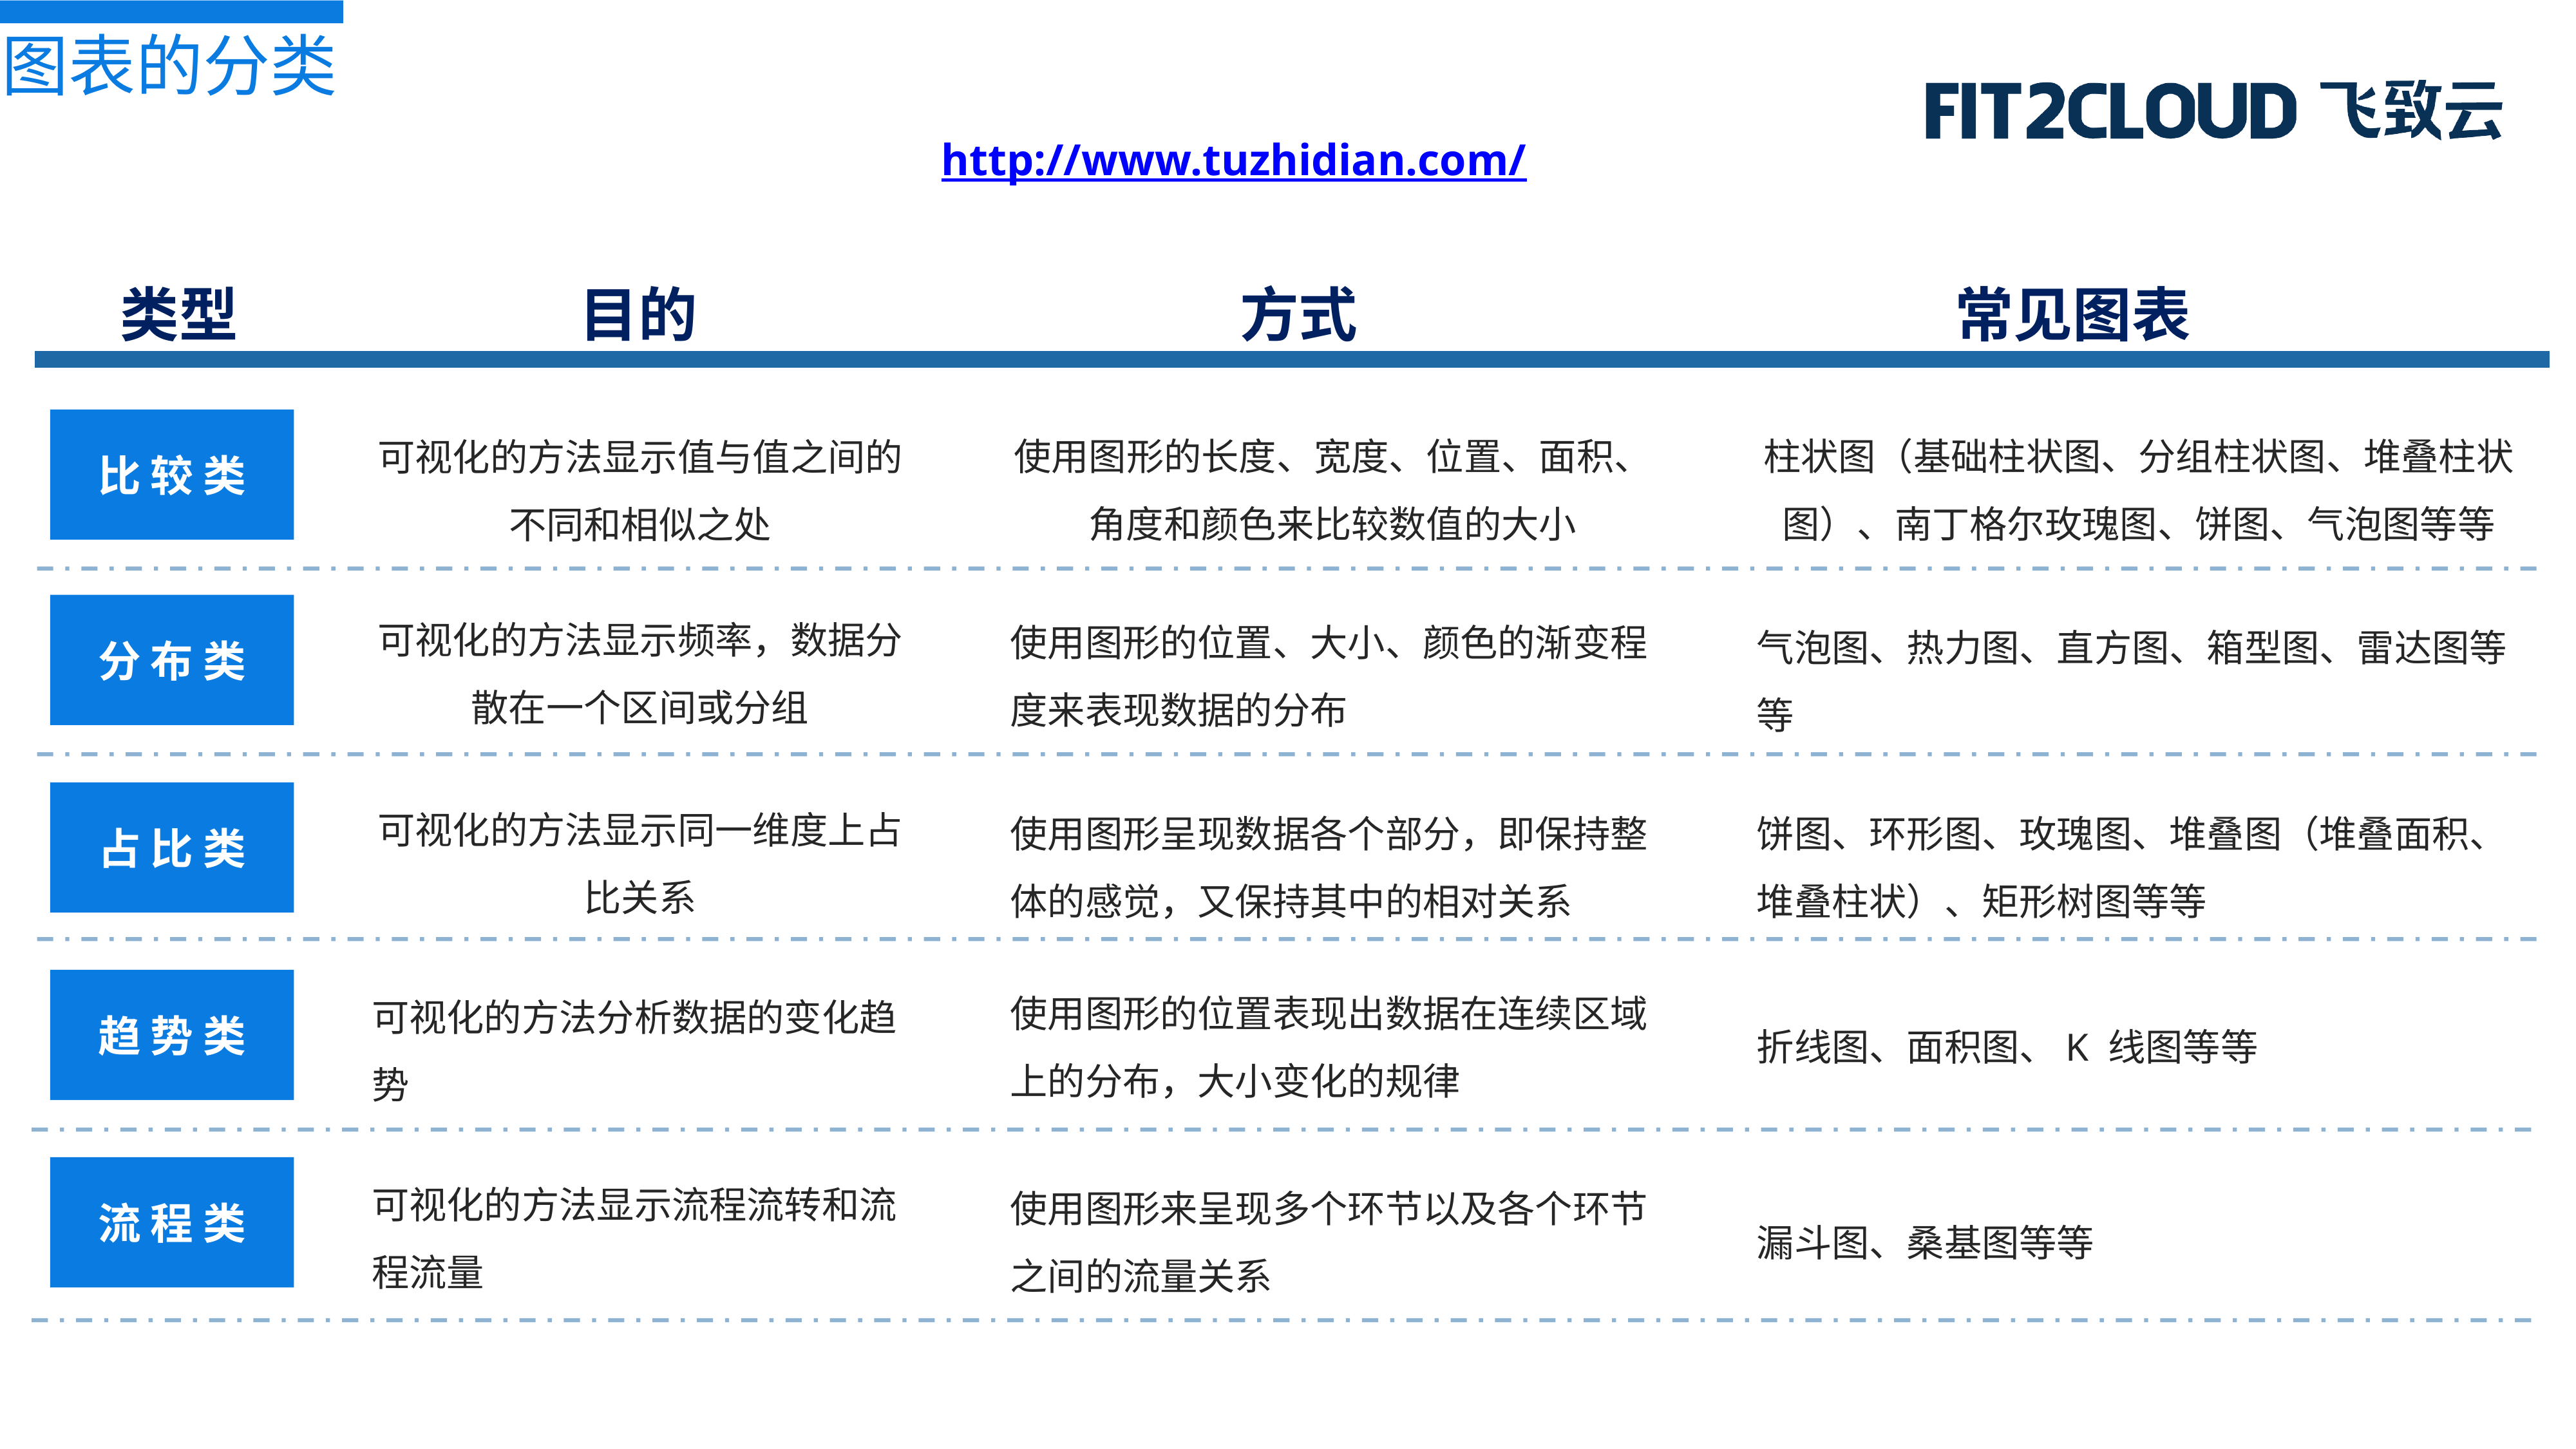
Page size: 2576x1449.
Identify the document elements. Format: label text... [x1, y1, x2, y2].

text_box 可视化的方法显示频率，数据分散在一个区间或分组 [366, 589, 914, 735]
text_box [0, 0, 343, 24]
text_box 常见图表 [1893, 201, 2239, 354]
picture [1926, 80, 2503, 140]
text_box http://www.tuzhidian.com/ [765, 124, 1703, 198]
text_box 使用图形来呈现多个环节以及各个环节之间的流量关系 [1005, 1157, 1661, 1303]
text_box 可视化的方法分析数据的变化趋势 [366, 965, 914, 1112]
text_box 方式 [1119, 201, 1465, 354]
text_box 占 比 类 [50, 782, 294, 913]
text_box 比 较 类 [50, 409, 294, 540]
text_box 类型 [0, 201, 346, 354]
text_box 流 程 类 [50, 1157, 294, 1288]
text_box 使用图形的位置、大小、颜色的渐变程度来表现数据的分布 [1005, 591, 1661, 737]
text_box 折线图、面积图、K 线图等等 [1751, 996, 2526, 1074]
text_box 目的 [459, 201, 804, 351]
text_box 图表的分类 [1, 23, 846, 124]
text_box 使用图形呈现数据各个部分，即保持整体的感觉，又保持其中的相对关系 [1005, 782, 1661, 929]
text_box 饼图、环形图、玫瑰图、堆叠图（堆叠面积、堆叠柱状）、矩形树图等等 [1751, 782, 2526, 928]
text_box 使用图形的位置表现出数据在连续区域上的分布，大小变化的规律 [1005, 961, 1661, 1108]
text_box 分 布 类 [50, 594, 294, 725]
text_box 漏斗图、桑基图等等 [1751, 1191, 2526, 1270]
text_box 可视化的方法显示值与值之间的不同和相似之处 [366, 405, 914, 552]
text_box 柱状图（基础柱状图、分组柱状图、堆叠柱状图）、南丁格尔玫瑰图、饼图、气泡图等等 [1751, 404, 2526, 551]
text_box 可视化的方法显示同一维度上占比关系 [366, 778, 914, 924]
text_box 可视化的方法显示流程流转和流程流量 [366, 1153, 914, 1300]
text_box 气泡图、热力图、直方图、箱型图、雷达图等等 [1751, 596, 2526, 742]
text_box 使用图形的长度、宽度、位置、面积、角度和颜色来比较数值的大小 [1005, 404, 1661, 551]
text_box 趋 势 类 [50, 969, 294, 1101]
